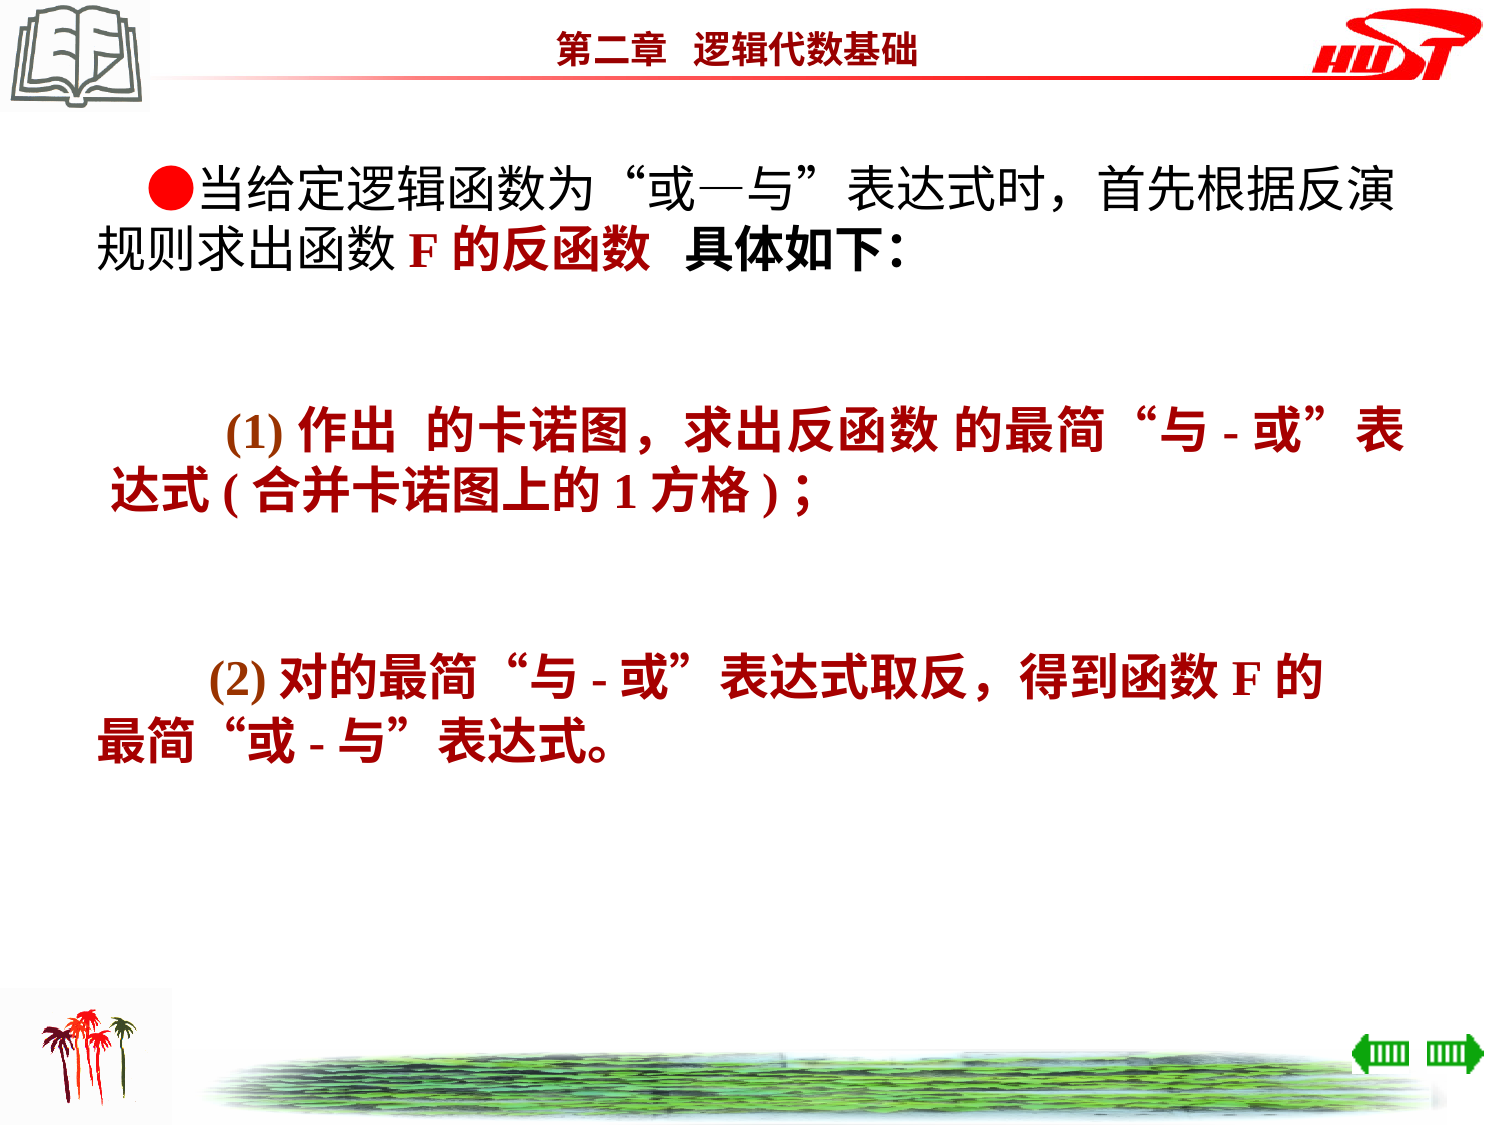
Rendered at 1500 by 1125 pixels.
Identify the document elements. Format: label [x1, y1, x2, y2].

picture [0, 0, 1483, 112]
picture [0, 988, 1484, 1125]
